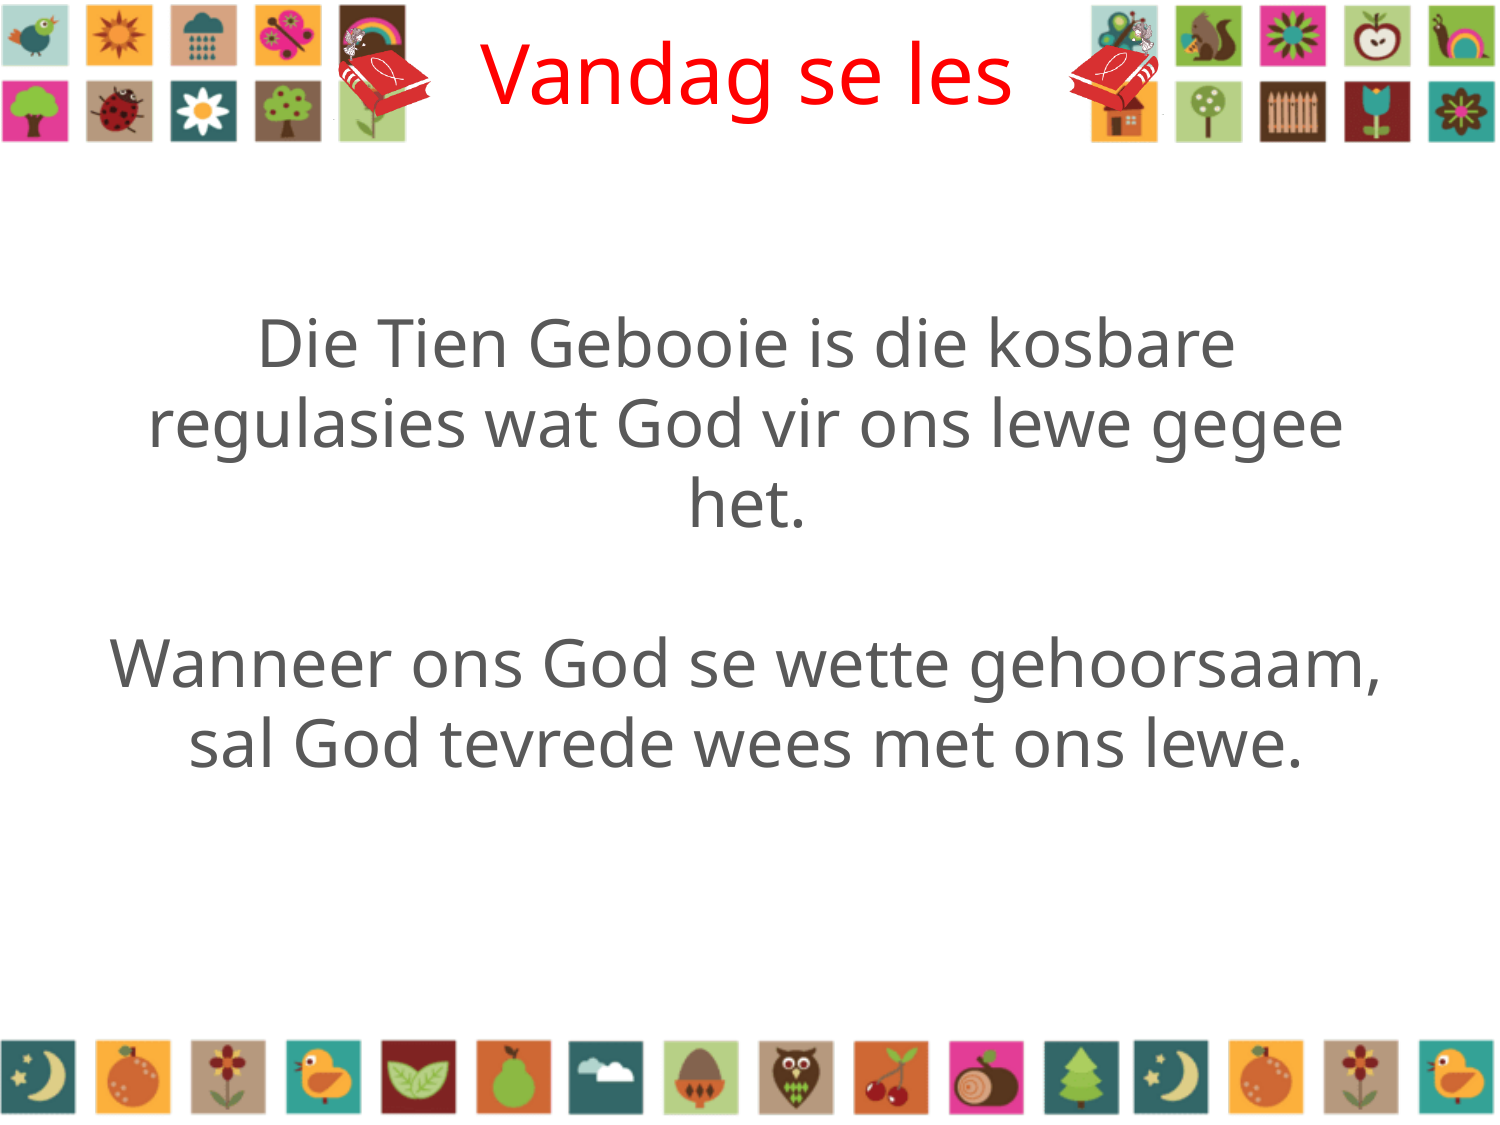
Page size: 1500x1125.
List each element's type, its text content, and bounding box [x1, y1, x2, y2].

text_box Die Tien Gebooie is die kosbare regulasies wat God vir ons lewe gegee het. Wanneer ons God se wette gehoorsaam, sal God tevrede wees met ons lewe. [74, 293, 1421, 948]
picture [0, 3, 463, 150]
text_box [0, 1028, 1500, 1118]
text_box Vandag se les [425, 13, 1078, 129]
picture [1037, 3, 1500, 150]
